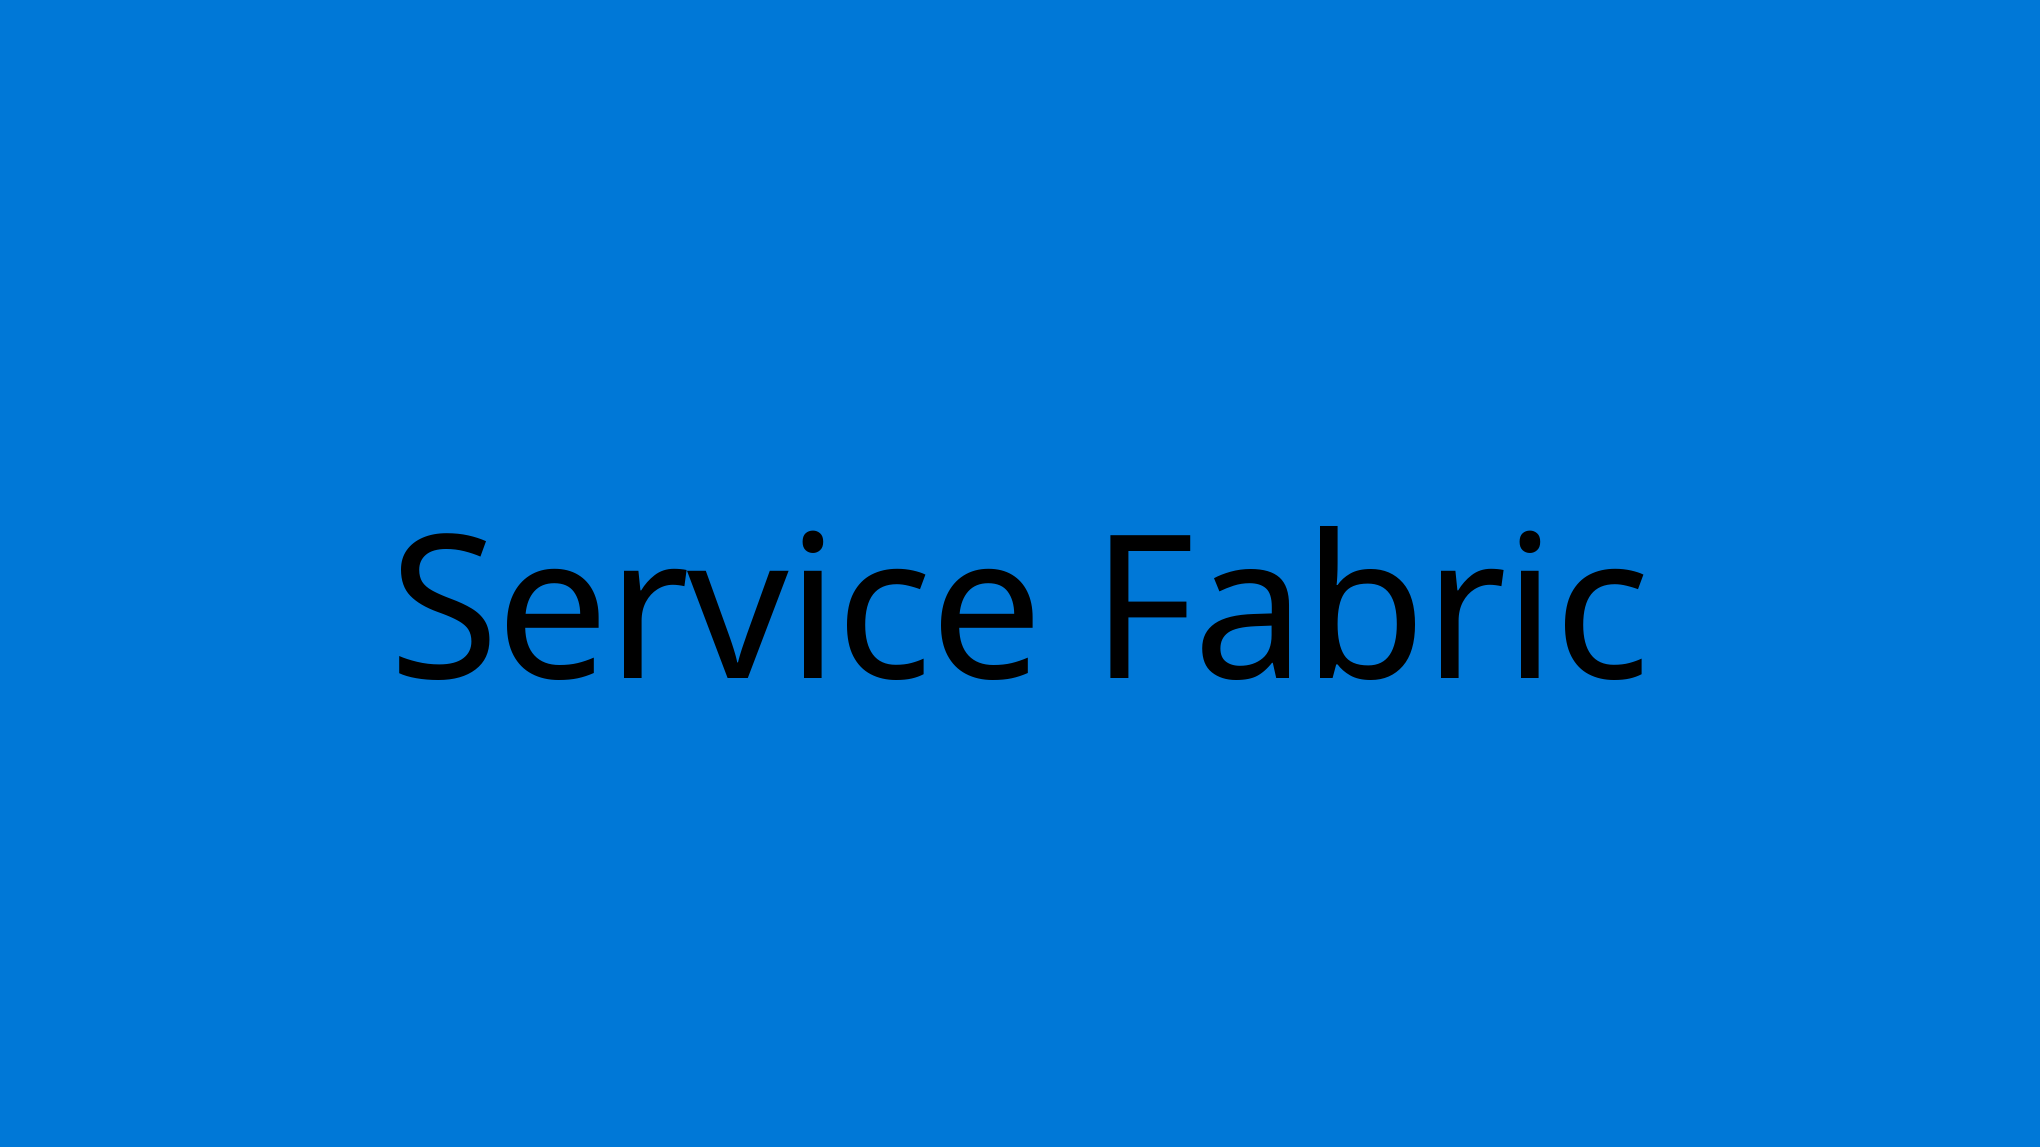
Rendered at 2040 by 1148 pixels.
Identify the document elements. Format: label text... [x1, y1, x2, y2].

title Service Fabric [60, 490, 1980, 739]
